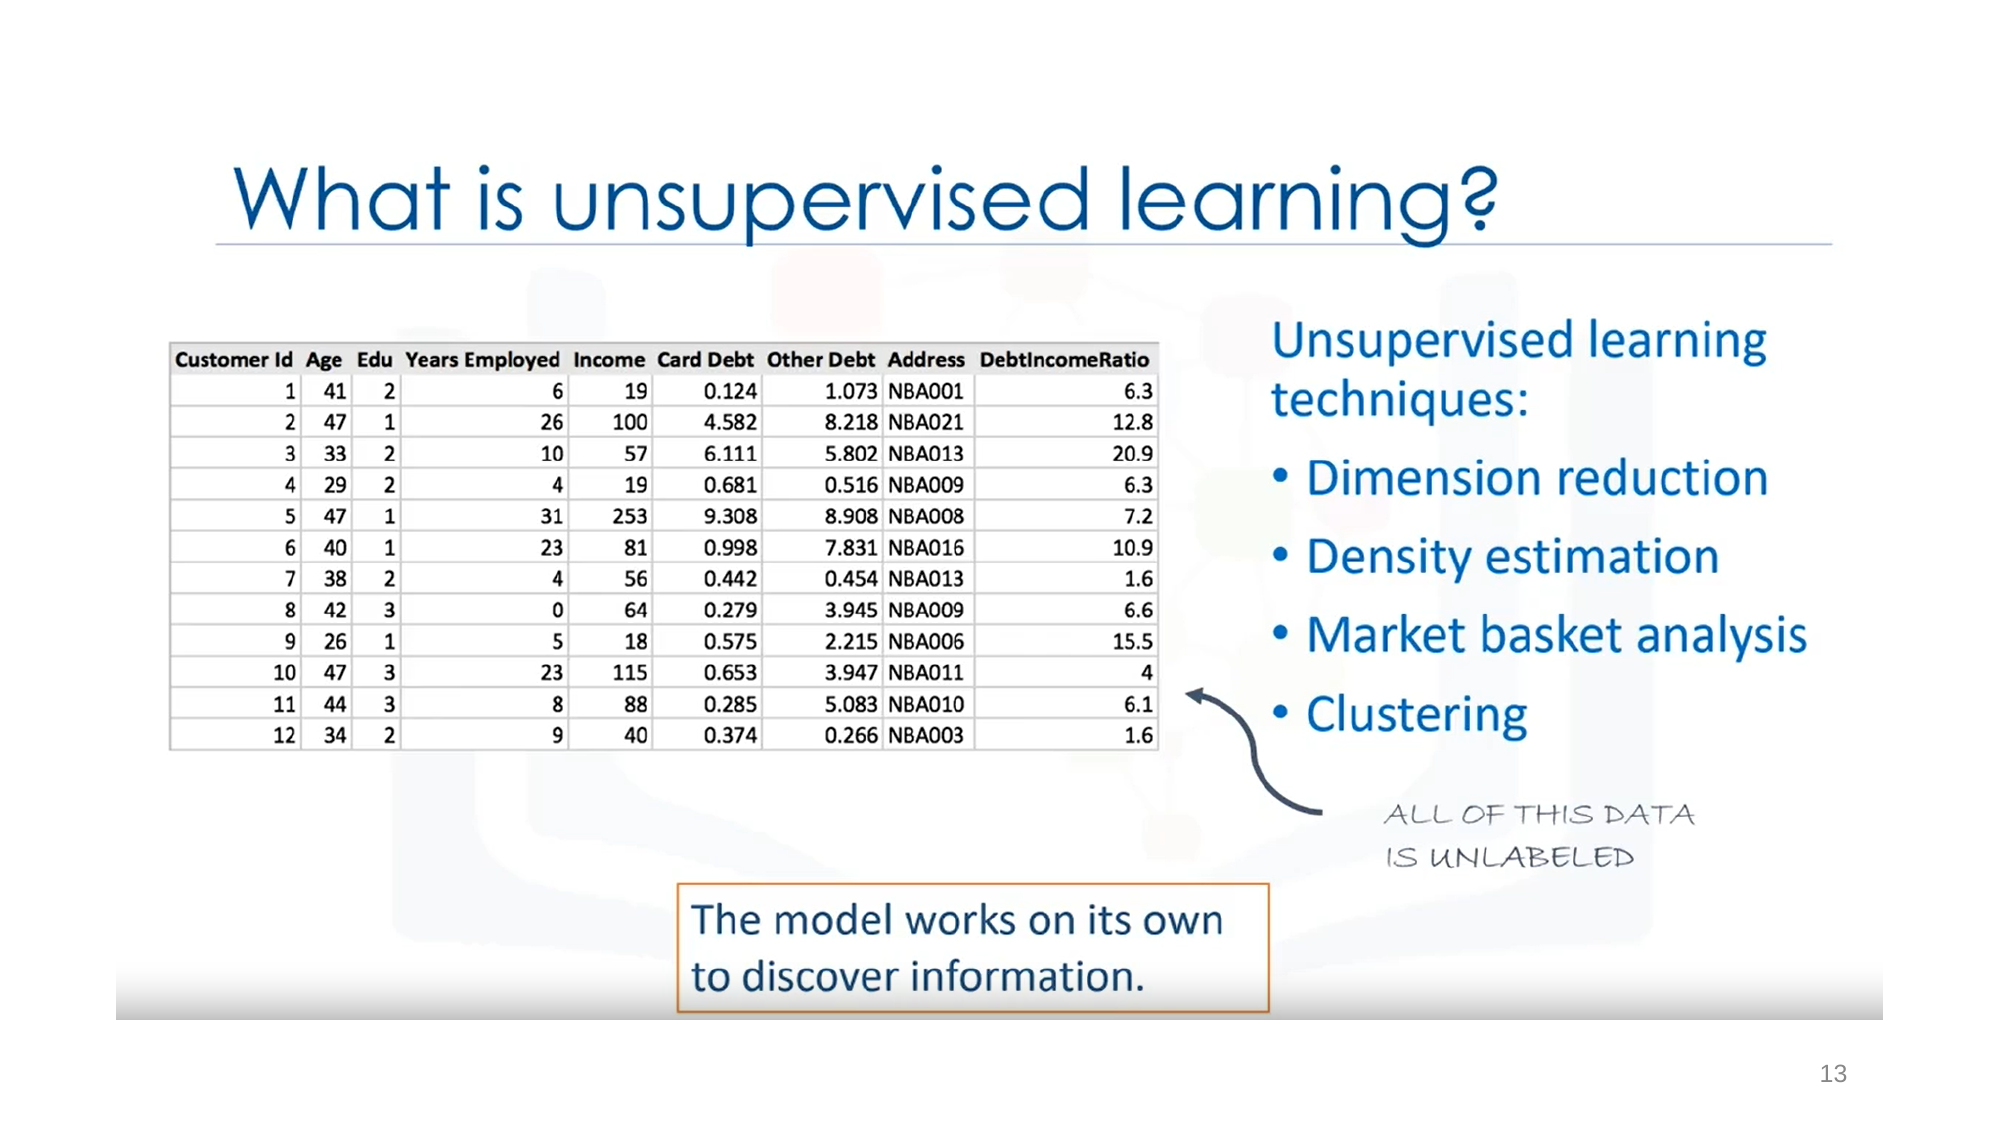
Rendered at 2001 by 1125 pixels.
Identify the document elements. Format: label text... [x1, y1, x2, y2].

picture [116, 105, 1884, 1020]
slide_number ‹#› [1412, 1042, 1863, 1103]
